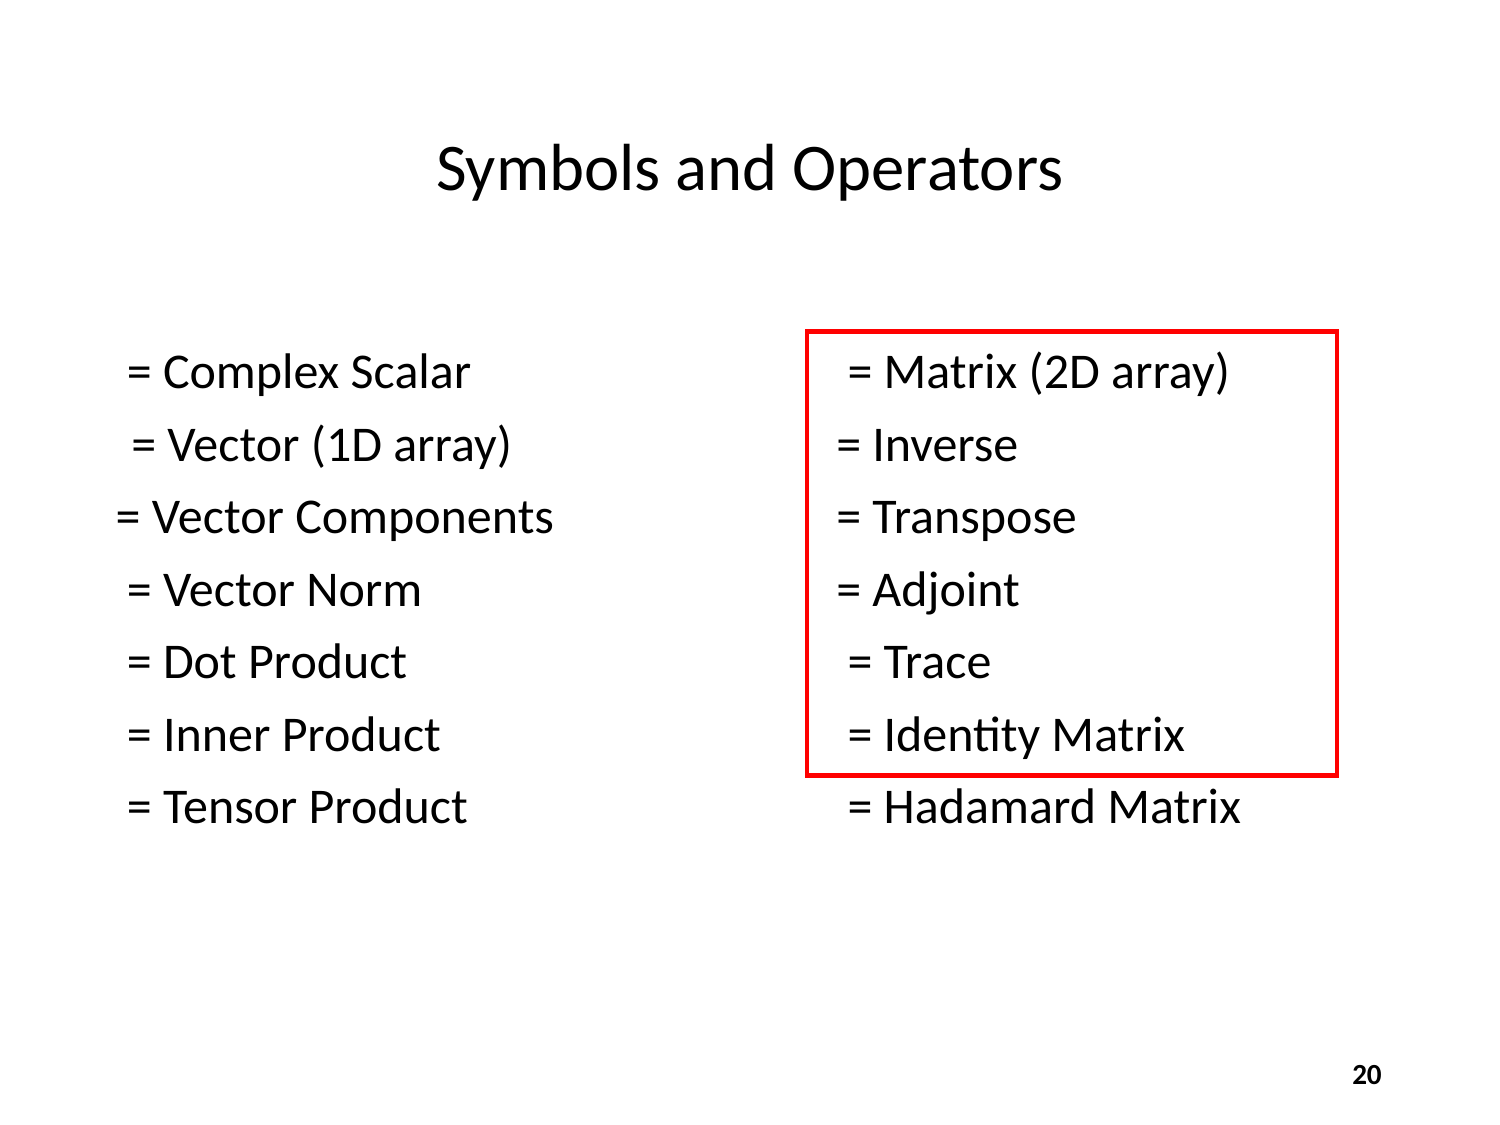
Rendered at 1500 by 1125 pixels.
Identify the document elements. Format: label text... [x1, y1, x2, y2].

title Symbols and Operators [103, 59, 1397, 278]
slide_number 20 [1059, 1042, 1397, 1103]
text_box [806, 330, 1338, 777]
